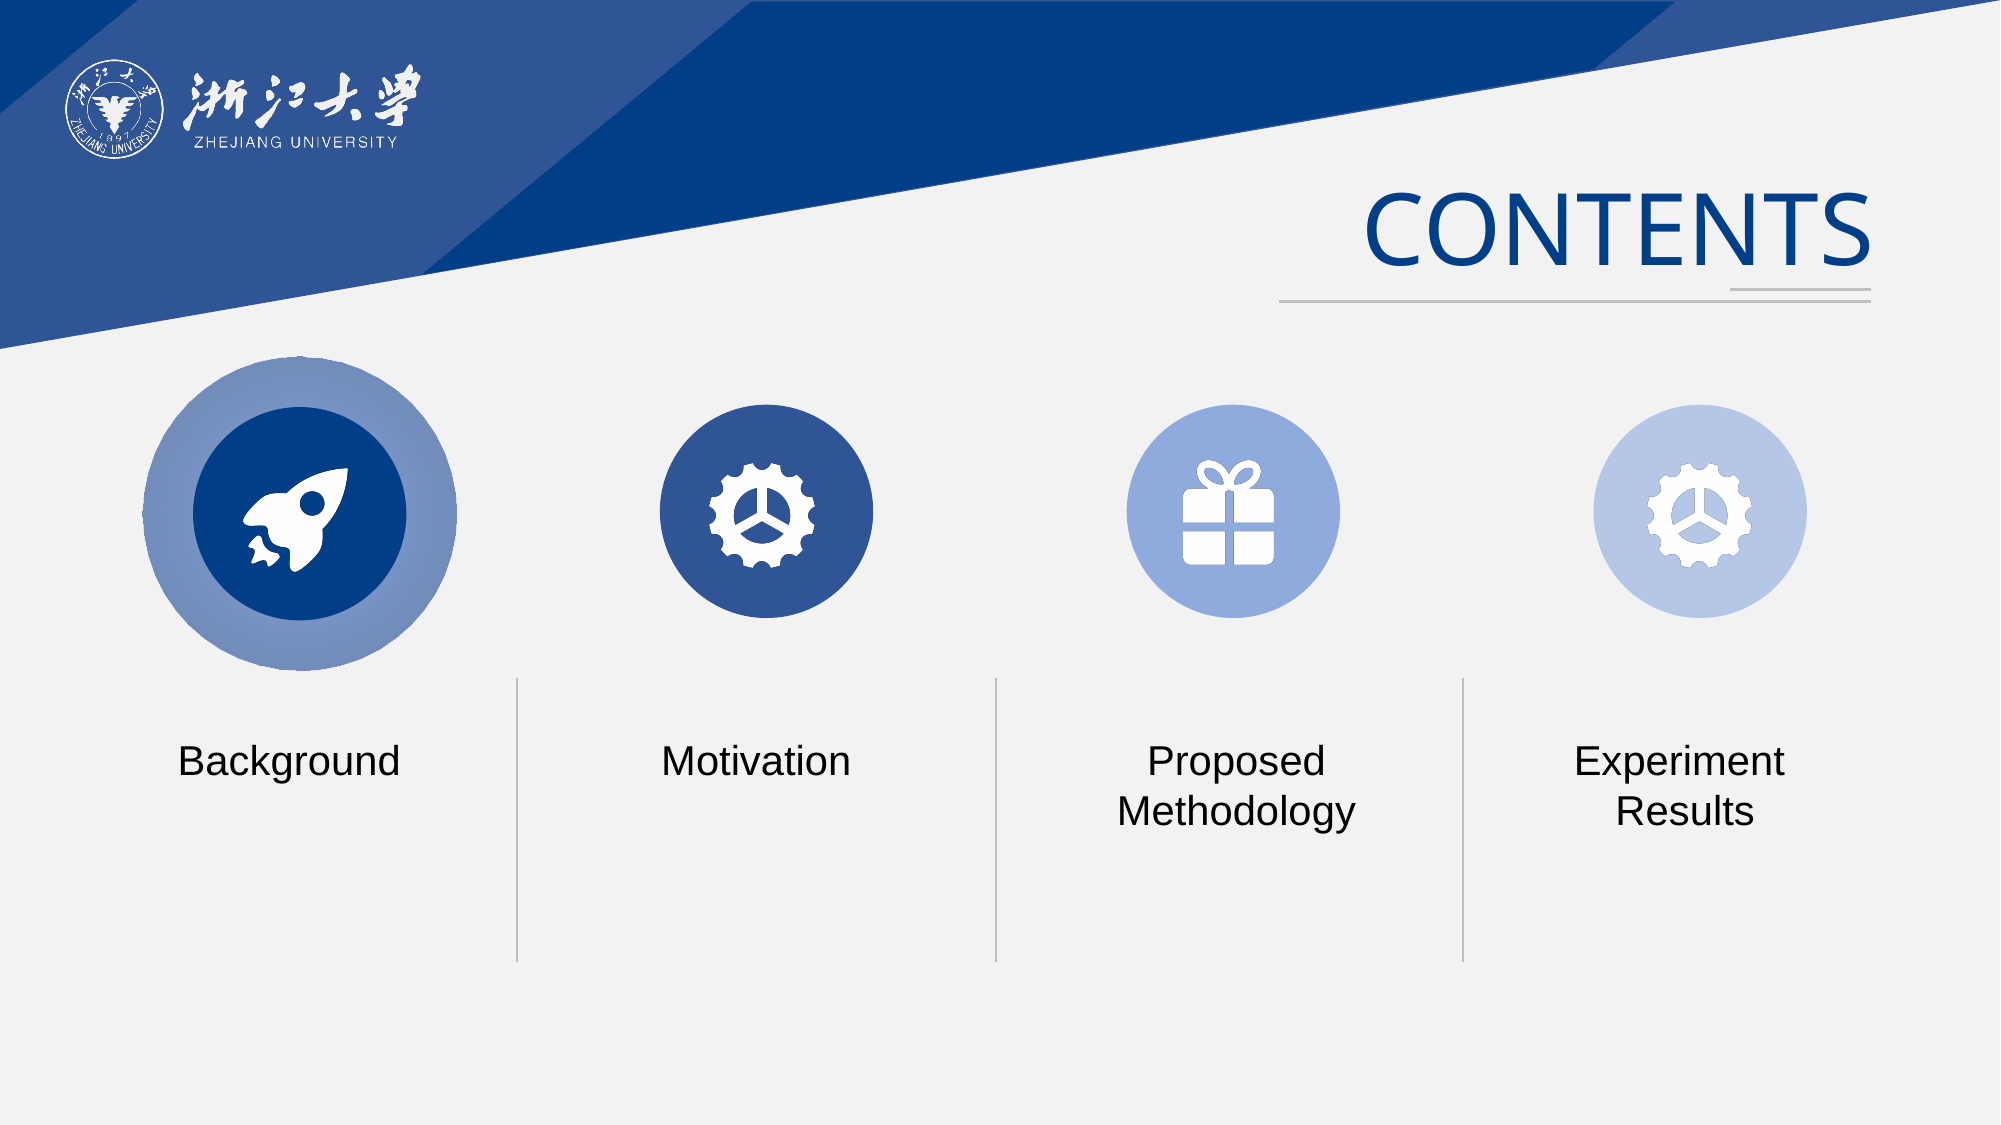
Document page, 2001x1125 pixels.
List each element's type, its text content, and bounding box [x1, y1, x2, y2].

text_box [141, 355, 458, 672]
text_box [193, 407, 407, 621]
text_box Experiment Results [1489, 726, 1881, 892]
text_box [1593, 404, 1807, 618]
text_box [517, 677, 1463, 962]
picture [65, 59, 421, 159]
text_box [1126, 404, 1340, 618]
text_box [659, 404, 874, 618]
text_box Background [93, 726, 485, 792]
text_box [0, 0, 2000, 349]
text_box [1278, 158, 1944, 302]
